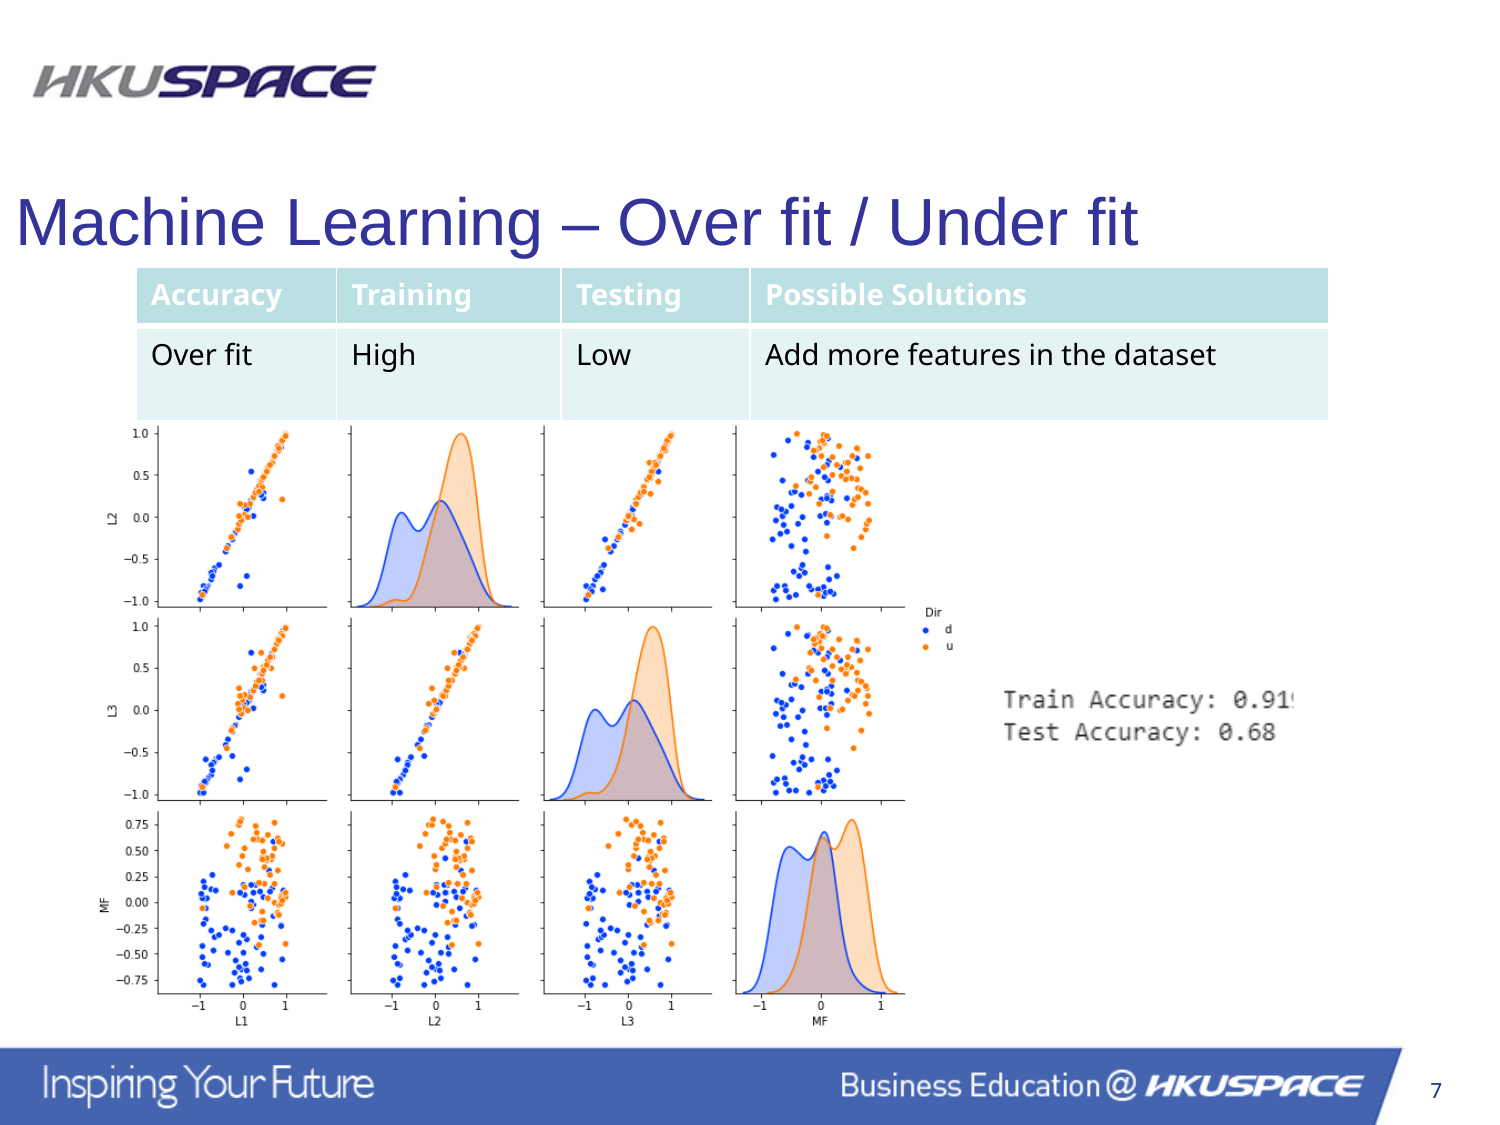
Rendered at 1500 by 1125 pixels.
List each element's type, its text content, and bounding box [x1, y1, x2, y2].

table_cell Low [562, 329, 749, 419]
title Machine Learning – Over fit / Under fit [0, 101, 1376, 266]
table_header Possible Solutions [751, 268, 1328, 323]
table_cell High [337, 329, 560, 419]
table_header Accuracy [137, 268, 336, 323]
table_cell Over fit [137, 329, 336, 419]
picture [0, 0, 1500, 1125]
table_header Training [337, 268, 560, 323]
slide_number 7 [1415, 1070, 1499, 1125]
table_header Testing [562, 268, 749, 323]
table_cell Add more features in the dataset [751, 329, 1328, 420]
